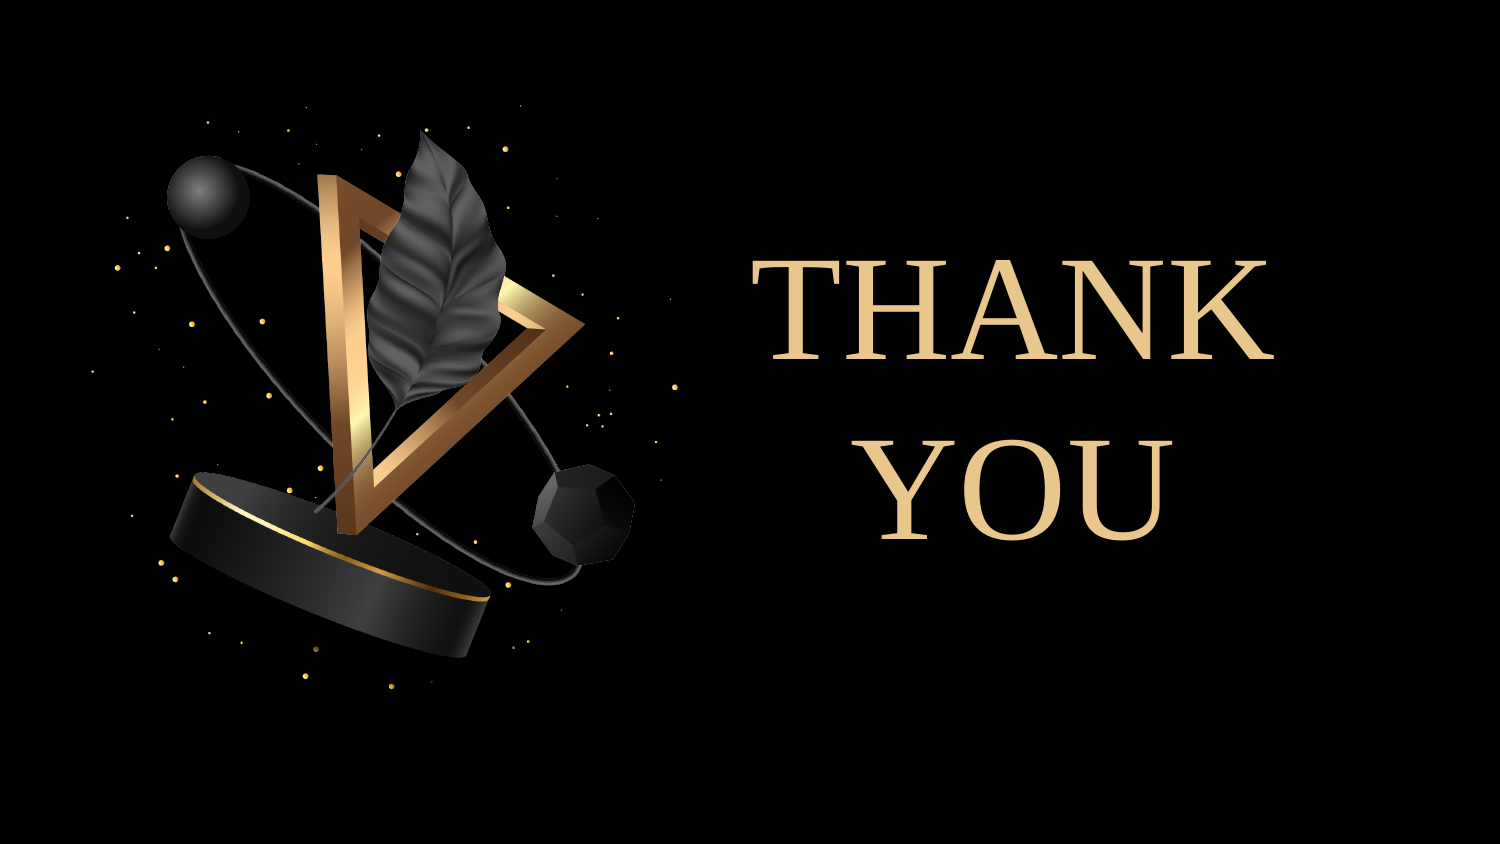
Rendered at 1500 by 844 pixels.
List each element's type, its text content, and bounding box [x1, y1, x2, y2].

picture [91, 101, 678, 728]
title THANK YOU [696, 209, 1331, 578]
